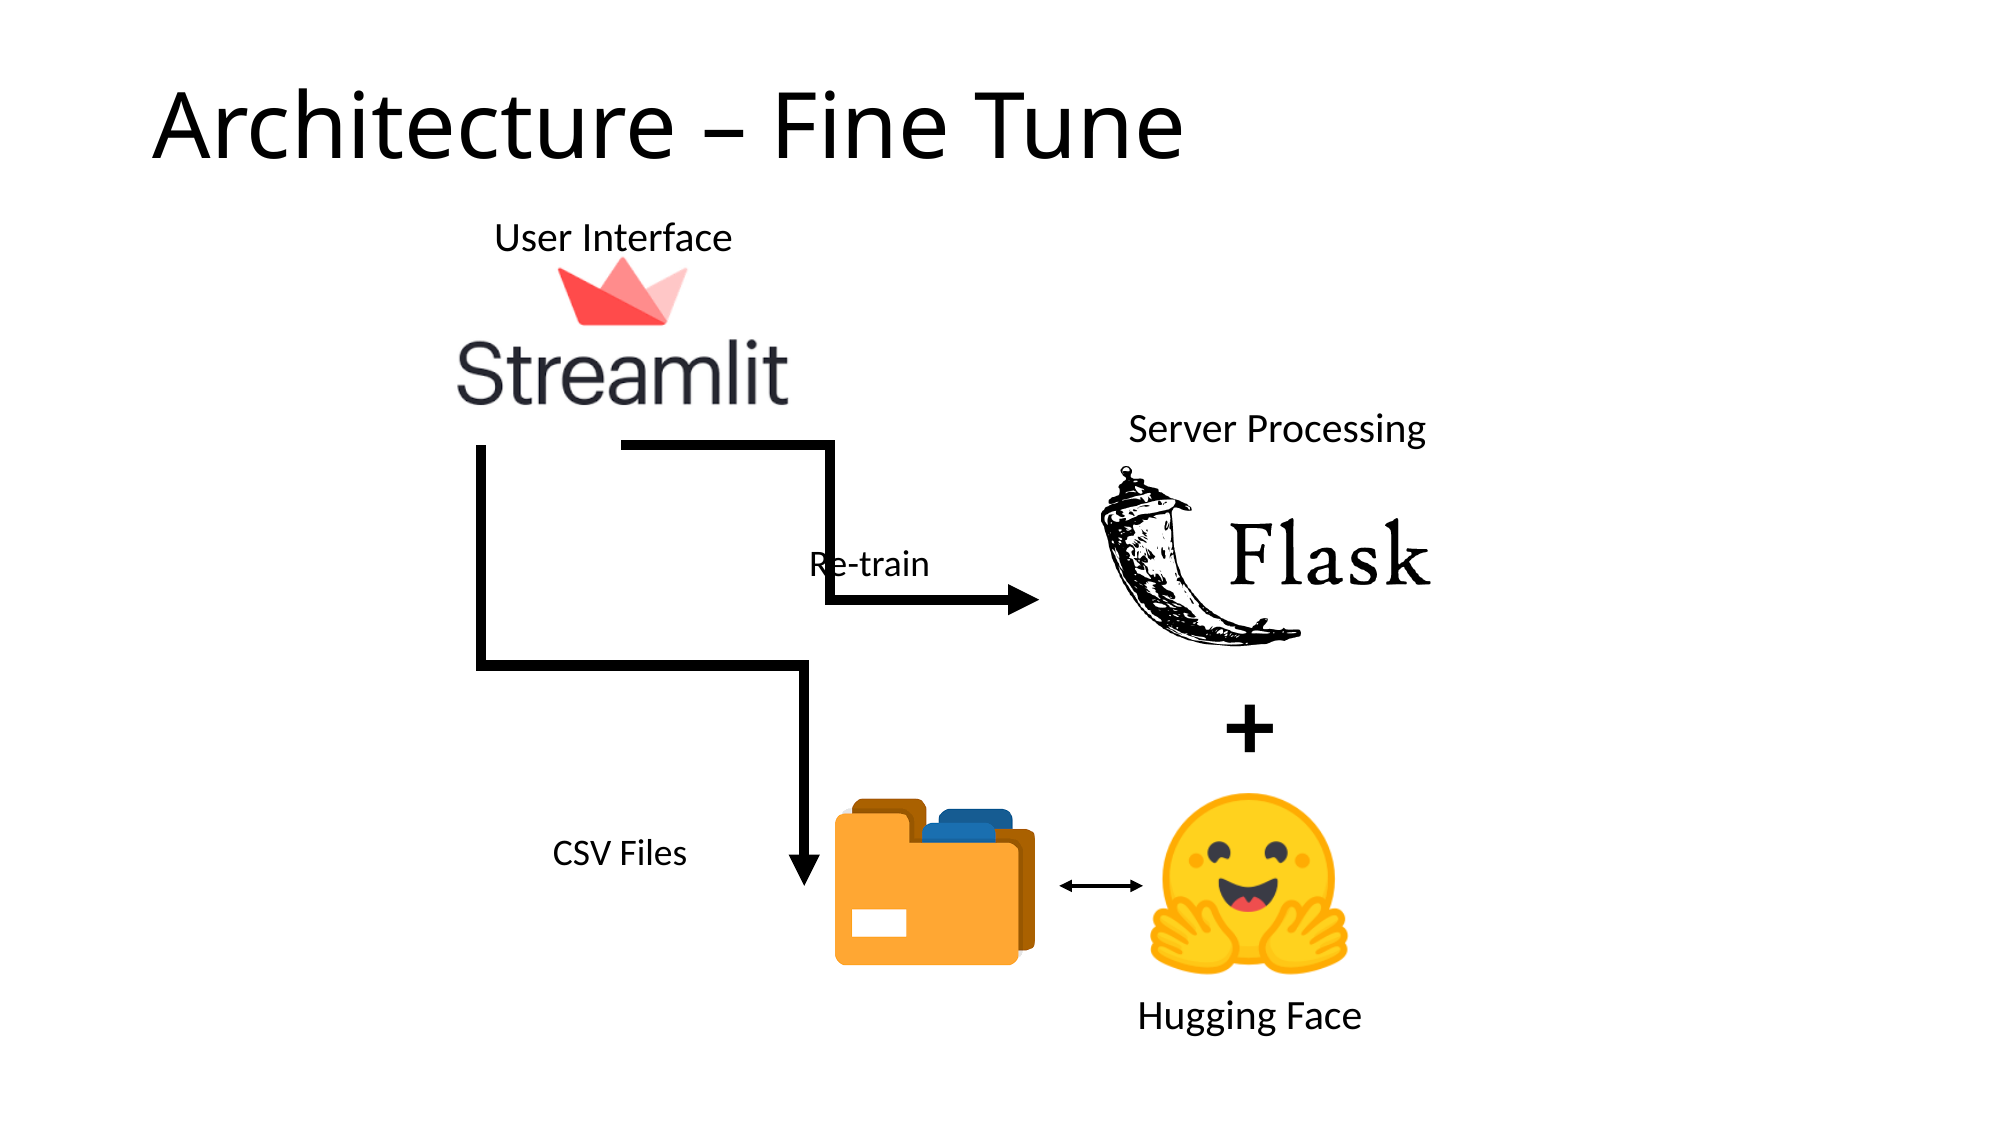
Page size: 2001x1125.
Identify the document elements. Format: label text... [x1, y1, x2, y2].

title Architecture – Fine Tune [137, 59, 1863, 199]
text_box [393, 252, 1444, 1047]
text_box User Interface [479, 201, 749, 252]
